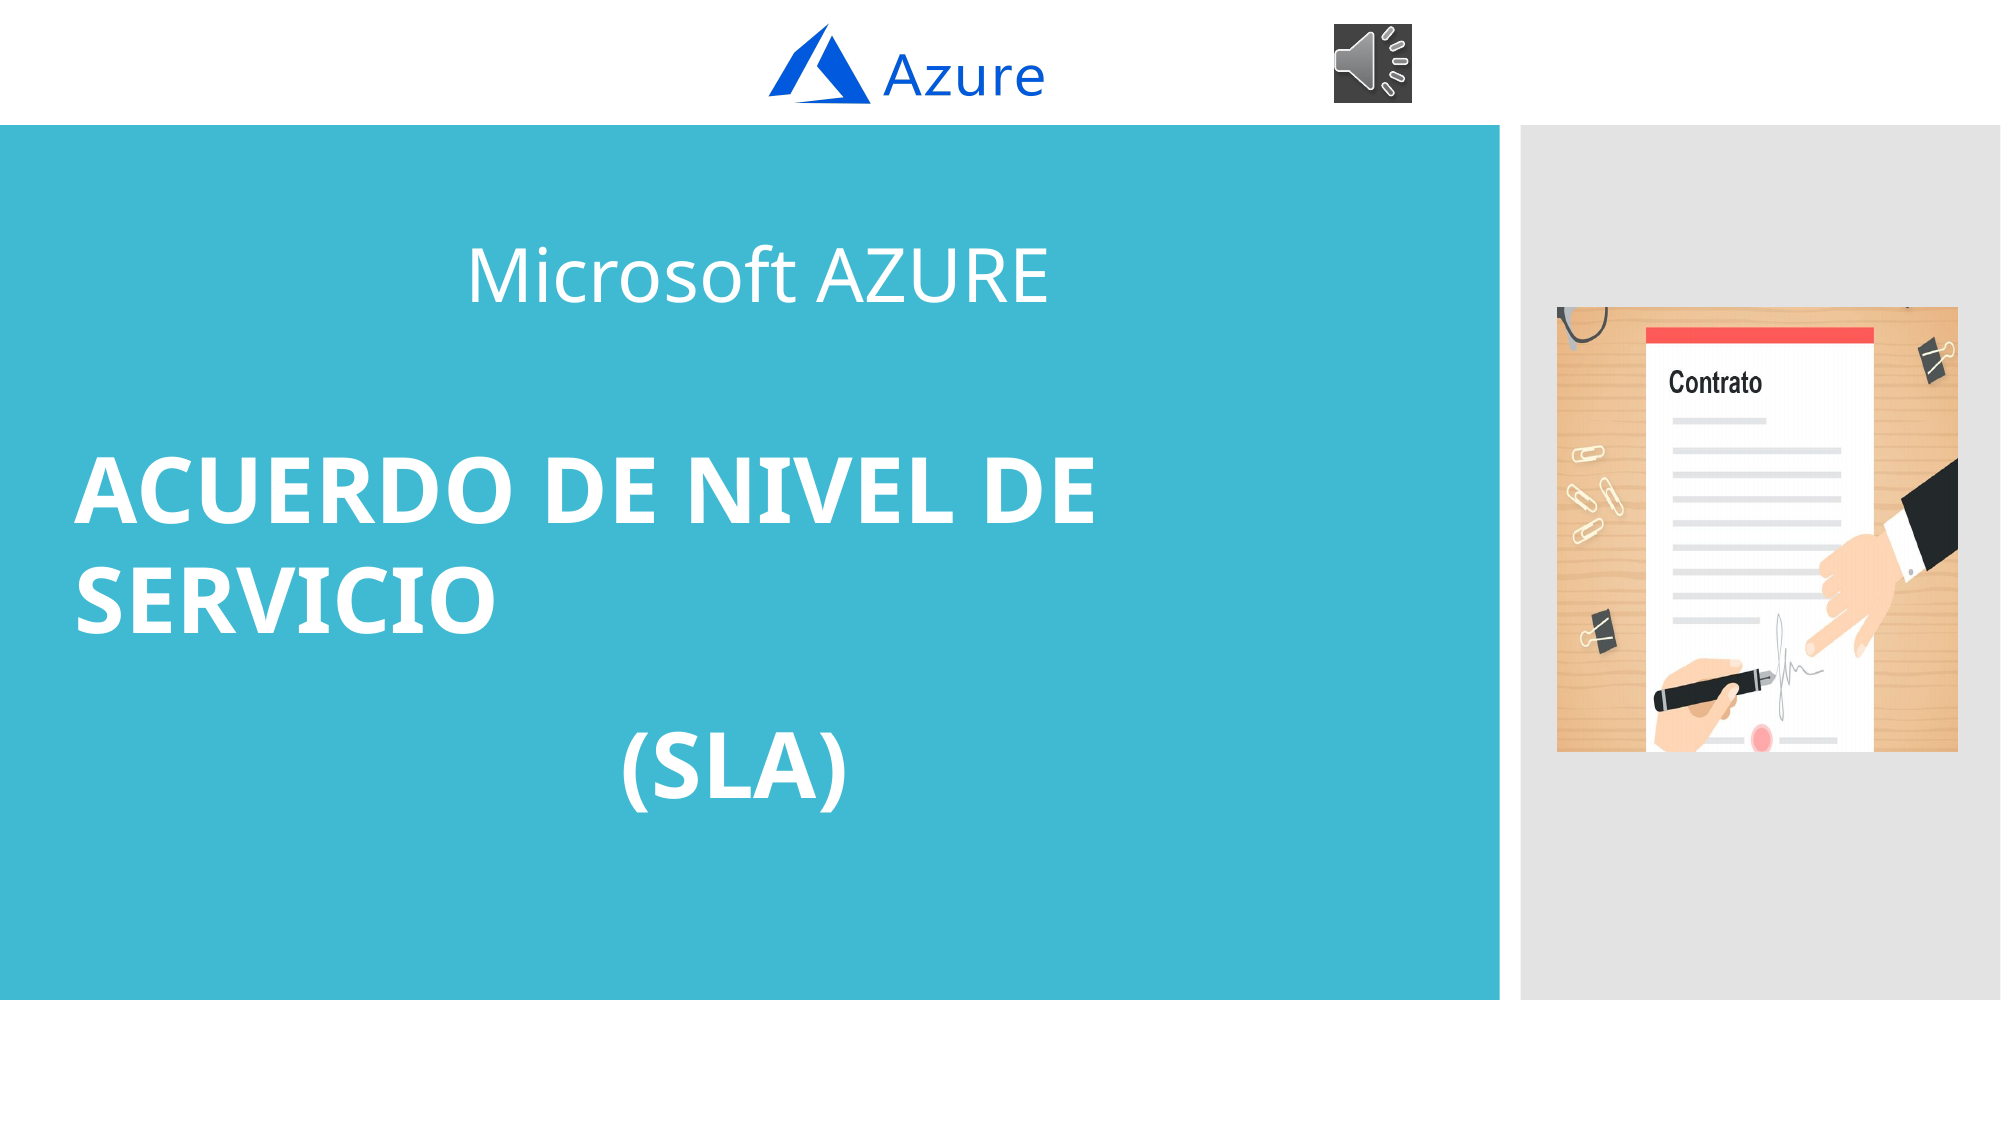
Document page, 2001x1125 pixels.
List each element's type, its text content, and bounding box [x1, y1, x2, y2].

text_box ACUERDO DE NIVEL DE SERVICIO (SLA) [60, 424, 1457, 825]
picture [1557, 307, 1958, 753]
picture [1333, 23, 1414, 104]
text_box Microsoft AZURE [450, 220, 1067, 326]
picture [767, 0, 1045, 142]
